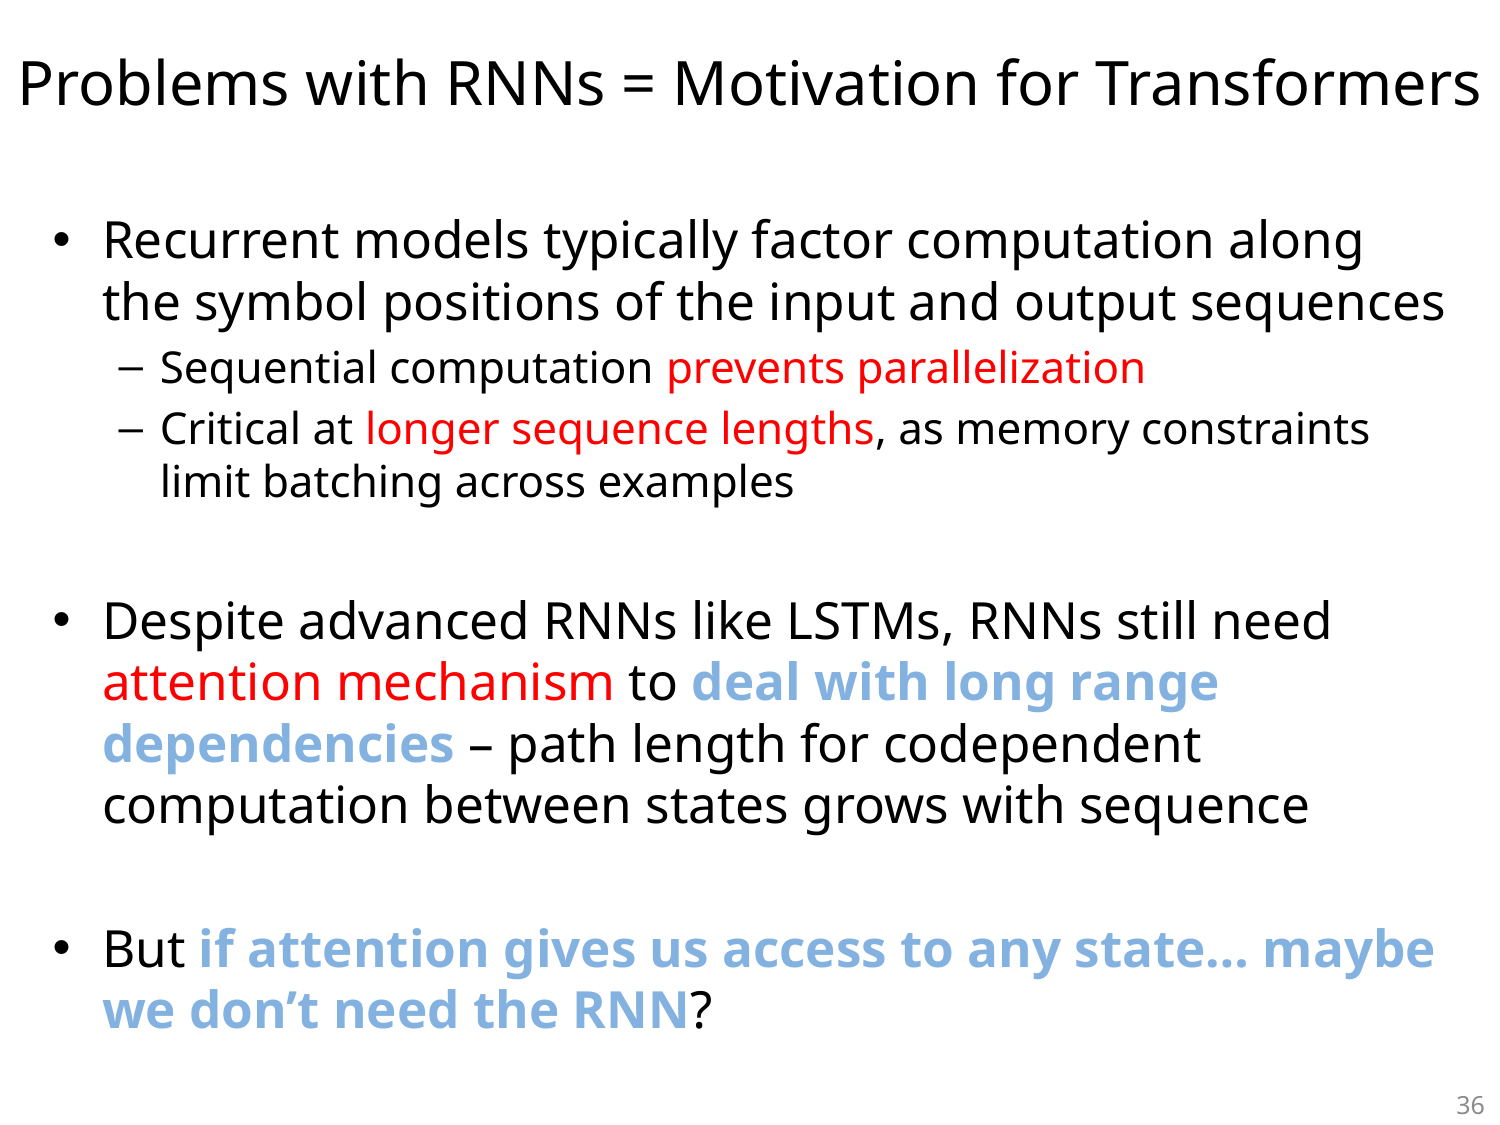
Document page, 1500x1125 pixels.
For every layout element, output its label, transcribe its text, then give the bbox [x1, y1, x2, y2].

slide_number 36 [1149, 1087, 1500, 1125]
list Recurrent models typically factor computation along the symbol positions of the input and output sequences Sequential computation prevents parallelization Critical at longer sequence lengths, as memory constraints limit batching across examples Despite advanced RNNs like LSTMs, RNNs still need attention mechanism to deal with long range dependencies – path length for codependent computation between states grows with sequence But if attention gives us access to any state… maybe we don’t need the RNN? [37, 200, 1463, 1100]
title Problems with RNNs = Motivation for Transformers [0, 0, 1500, 163]
